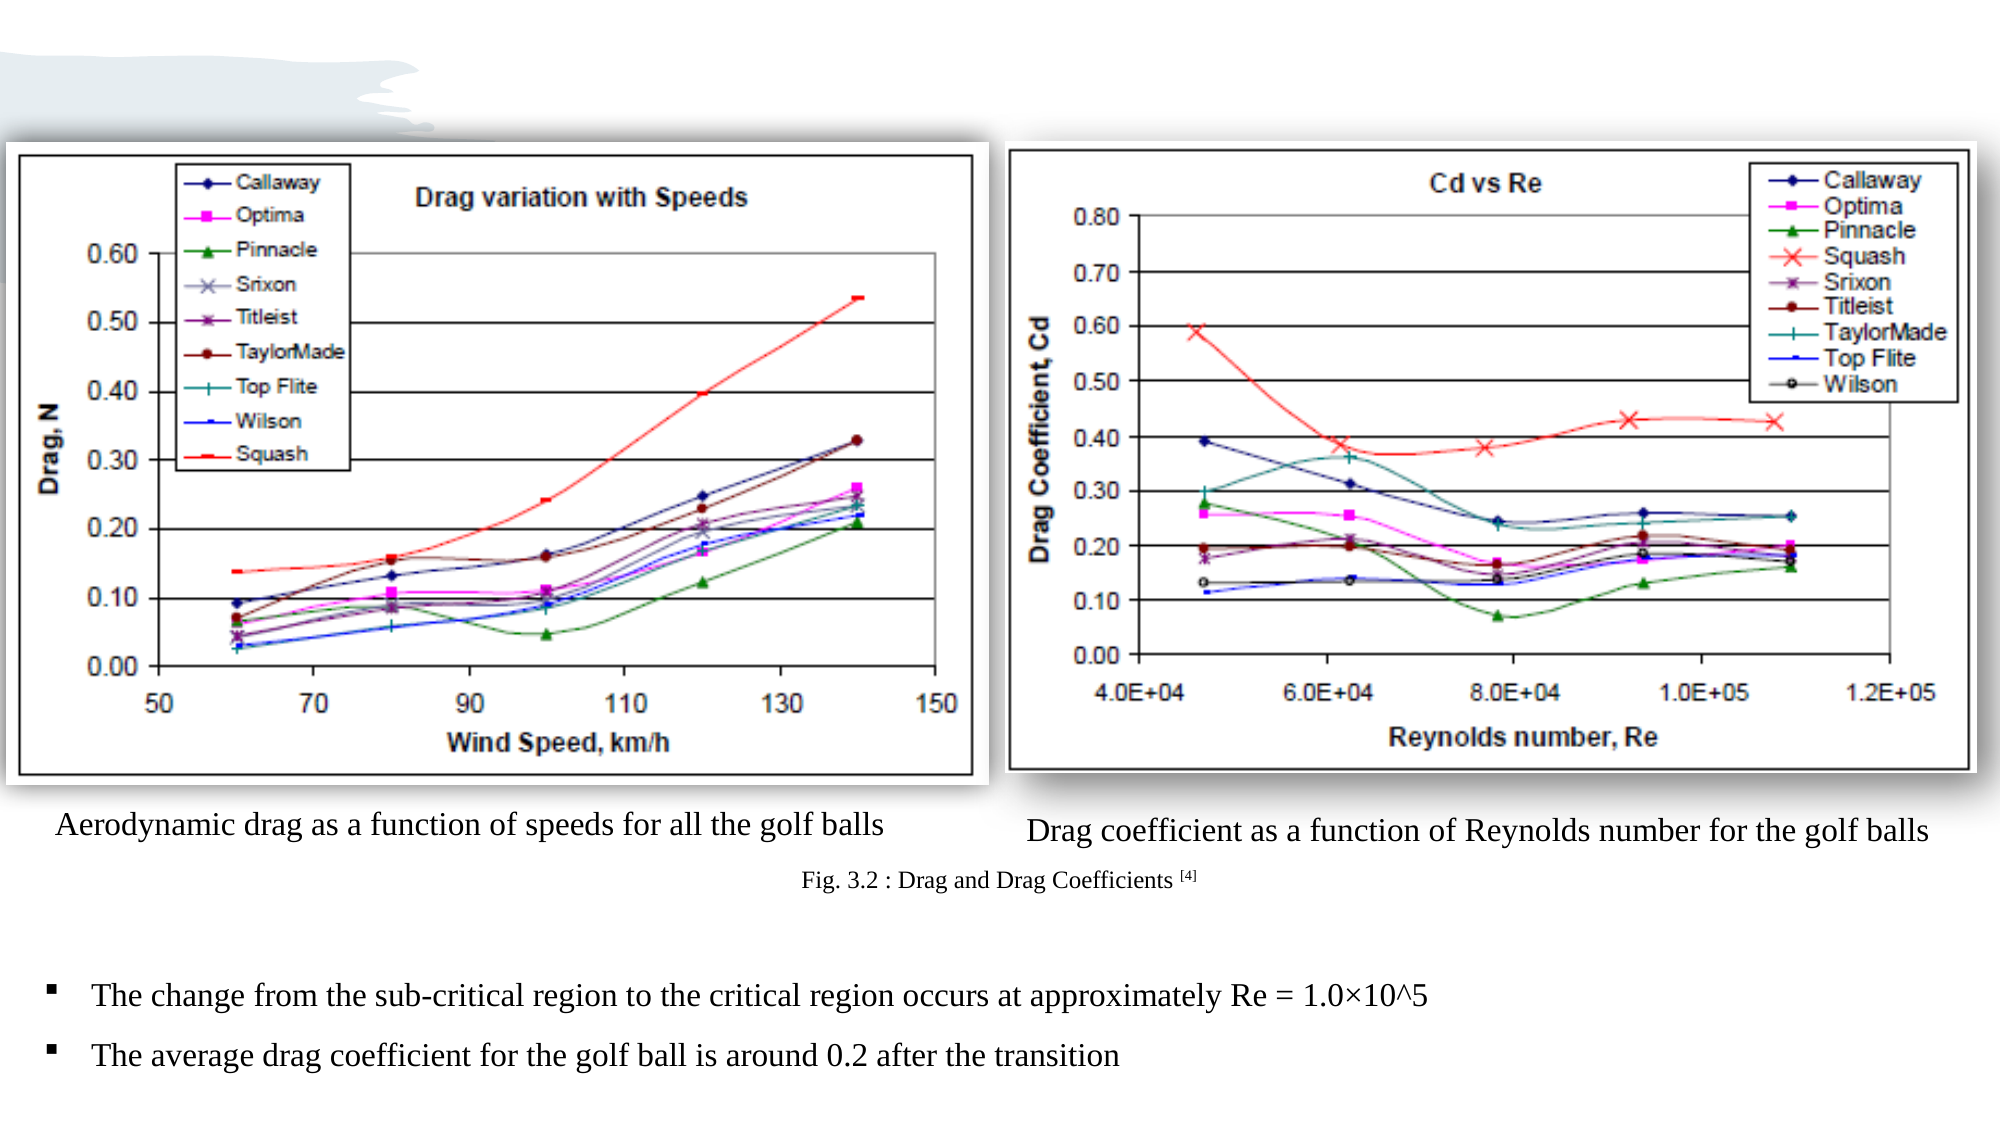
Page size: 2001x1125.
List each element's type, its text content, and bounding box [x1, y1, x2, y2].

text_box Aerodynamic drag as a function of speeds for all the golf balls [39, 794, 988, 850]
text_box Drag coefficient as a function of Reynolds number for the golf balls [1011, 800, 1959, 856]
text_box The change from the sub-critical region to the critical region occurs at approximately Re = 1.0×10^5 The average drag coefficient for the golf ball is around 0.2 after the transition [29, 946, 1944, 1081]
picture [6, 142, 989, 785]
picture [1005, 141, 1977, 774]
text_box Fig. 3.2 : Drag and Drag Coefficients [4] [648, 855, 1350, 901]
